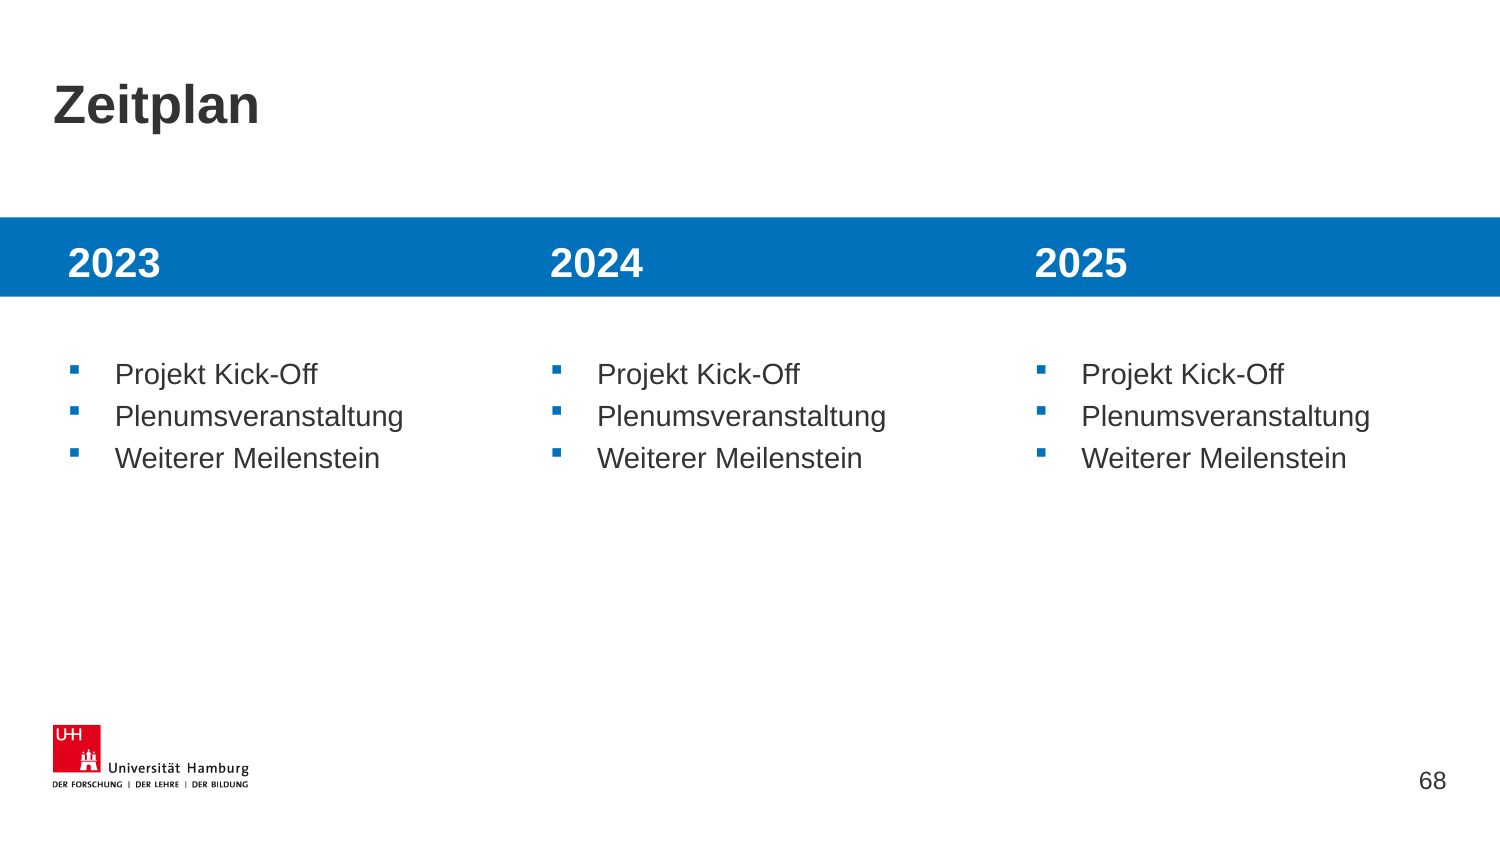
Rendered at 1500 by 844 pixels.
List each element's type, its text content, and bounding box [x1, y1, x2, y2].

text_box 2025 Projekt Kick-Off Plenumsveranstaltung Weiterer Meilenstein [1019, 218, 1388, 482]
text_box 2023 Projekt Kick-Off Plenumsveranstaltung Weiterer Meilenstein [53, 218, 422, 482]
title Zeitplan [53, 55, 1447, 151]
text_box [0, 216, 1500, 298]
text_box 2024 Projekt Kick-Off Plenumsveranstaltung Weiterer Meilenstein [535, 218, 904, 482]
slide_number 68 [1331, 757, 1447, 803]
picture [5, 677, 296, 812]
